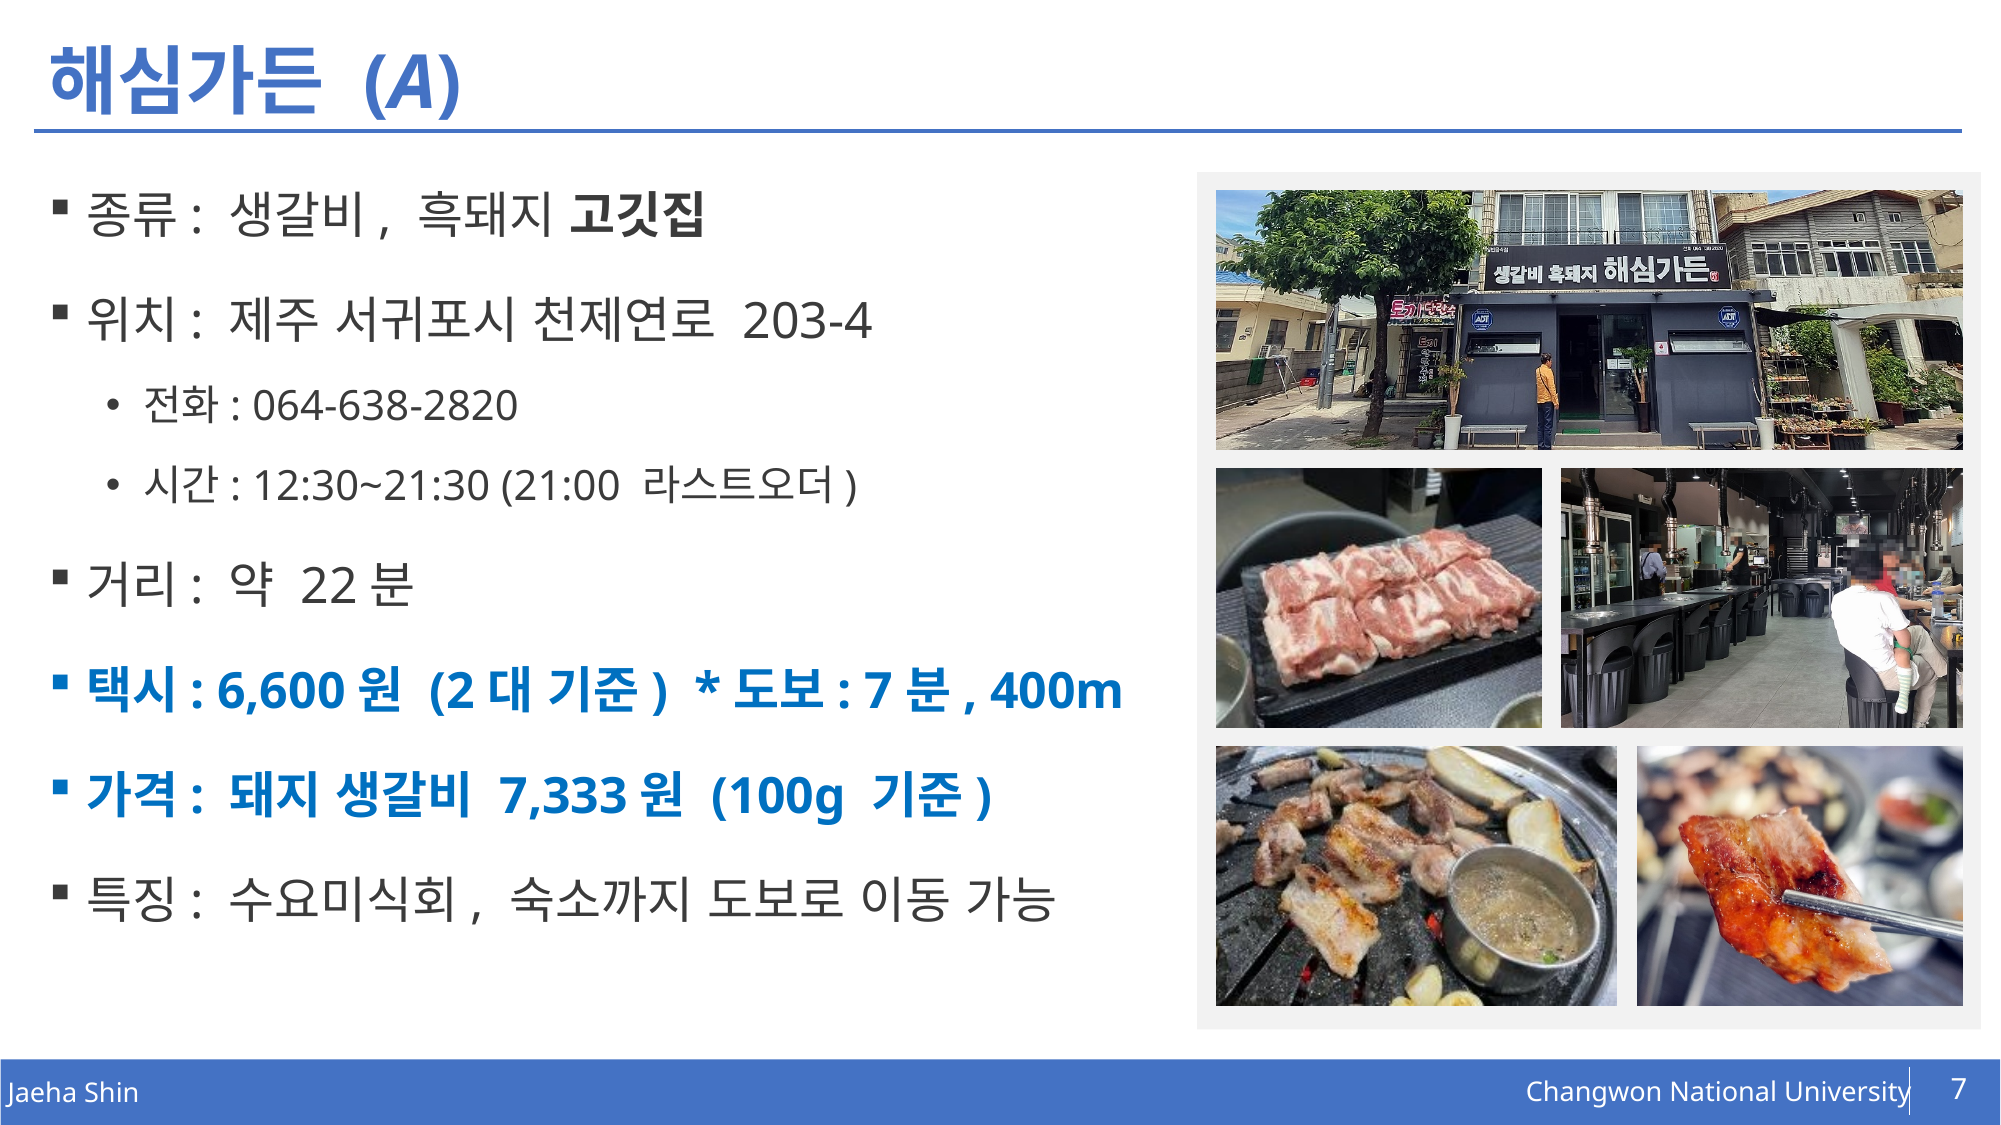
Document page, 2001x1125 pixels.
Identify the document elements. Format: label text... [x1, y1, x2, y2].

picture [1216, 190, 1963, 450]
slide_number 7 [1922, 1060, 1996, 1121]
picture [1216, 468, 1542, 728]
picture [1637, 746, 1963, 1006]
picture [1561, 468, 1963, 728]
picture [1216, 746, 1617, 1006]
title 해심가든 (A) [33, 27, 1963, 143]
text_box [1196, 171, 1982, 1030]
list 종류: 생갈비, 흑돼지 고깃집 위치: 제주 서귀포시 천제연로 203-4 전화: 064-638-2820 시간: 12:30~21:30 (21:00 라스트오더) 거리: 약 22분 택시: 6,600원 (2대 기준) *도보: 7분, 400m 가격: 돼지 생갈비 7,333원 (100g 기준) 특징: 수요미식회, 숙소까지 도보로 이동 가능 [33, 152, 1963, 997]
